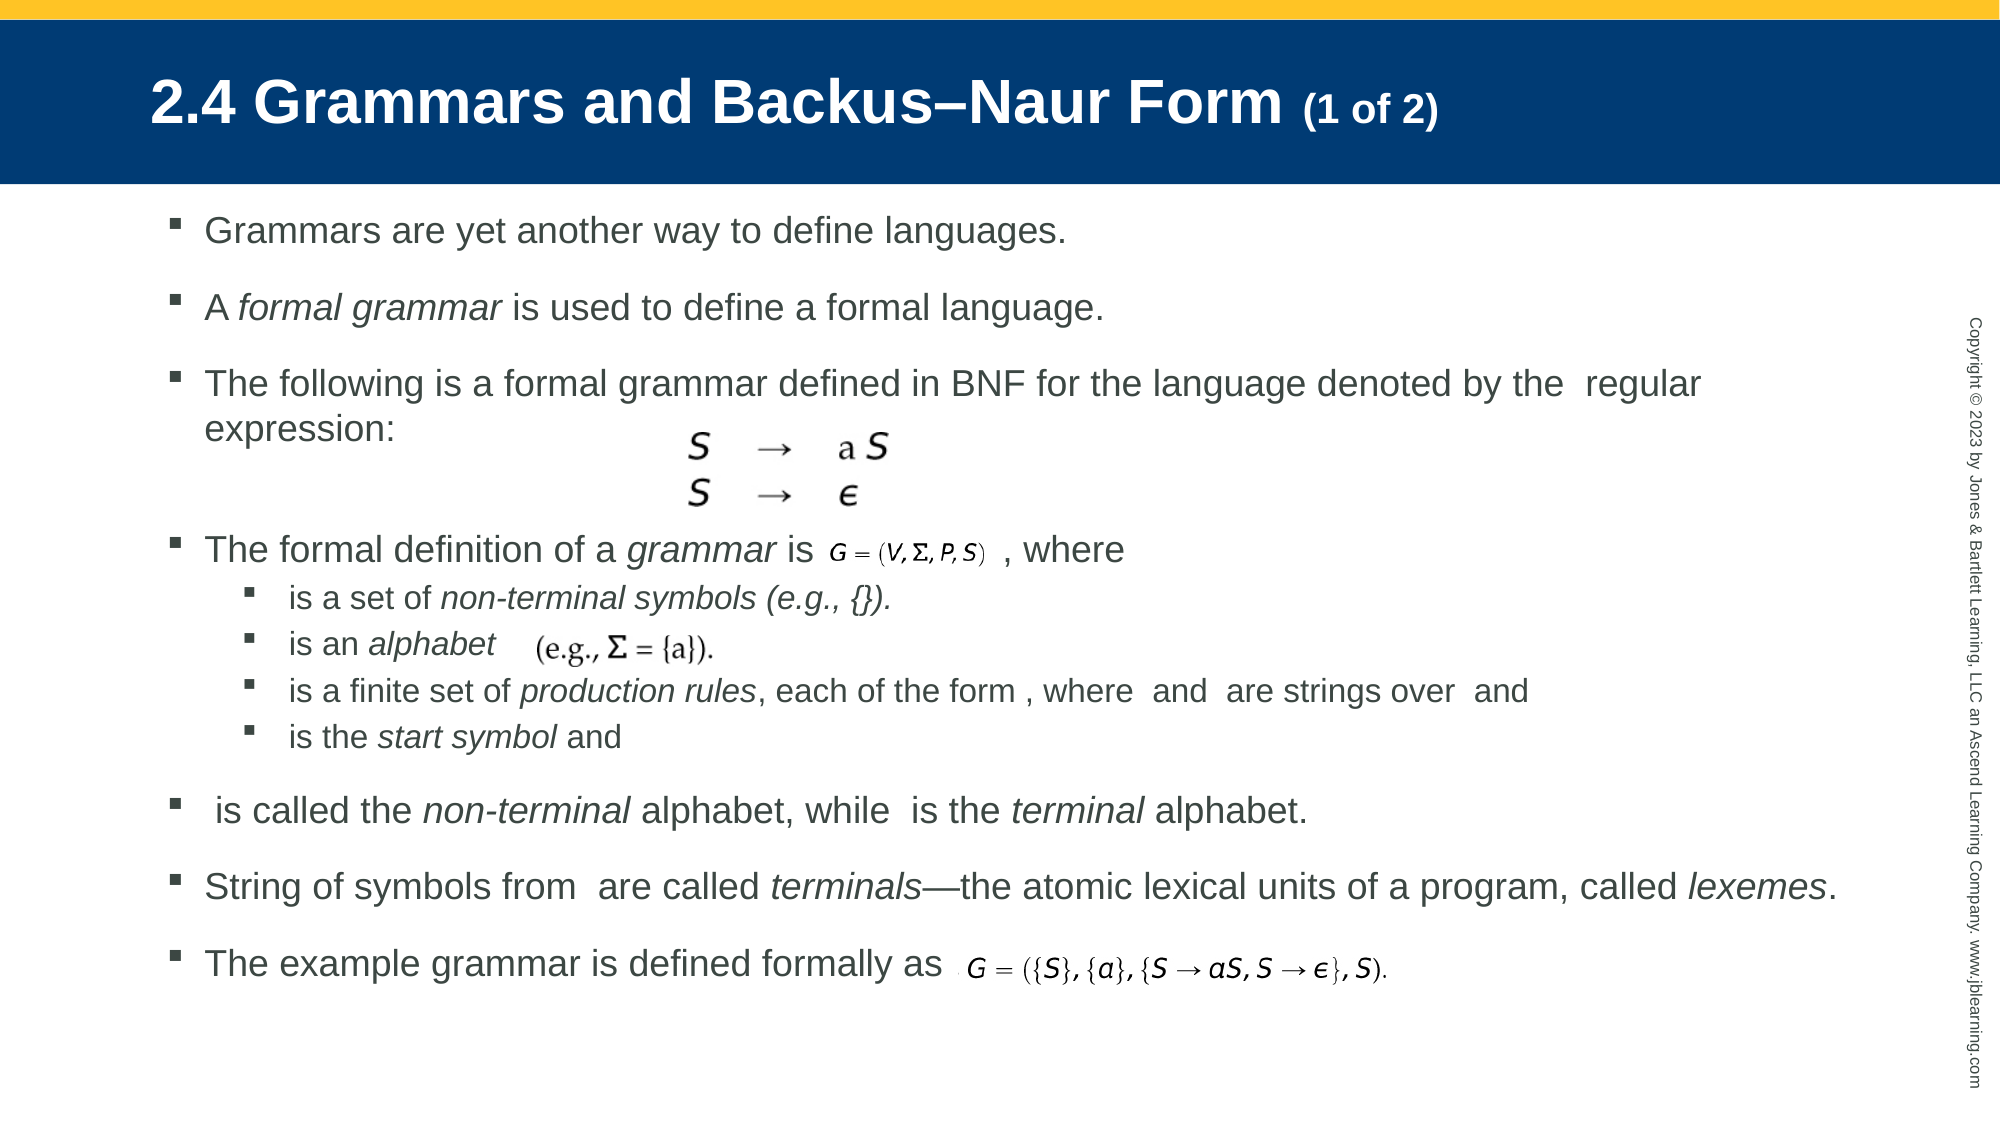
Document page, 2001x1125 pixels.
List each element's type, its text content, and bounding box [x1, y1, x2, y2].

picture [688, 432, 889, 508]
picture [830, 542, 984, 567]
picture [958, 957, 1386, 985]
title 2.4 Grammars and Backus–Naur Form (1 of 2) [0, 19, 2000, 185]
picture [537, 635, 713, 667]
